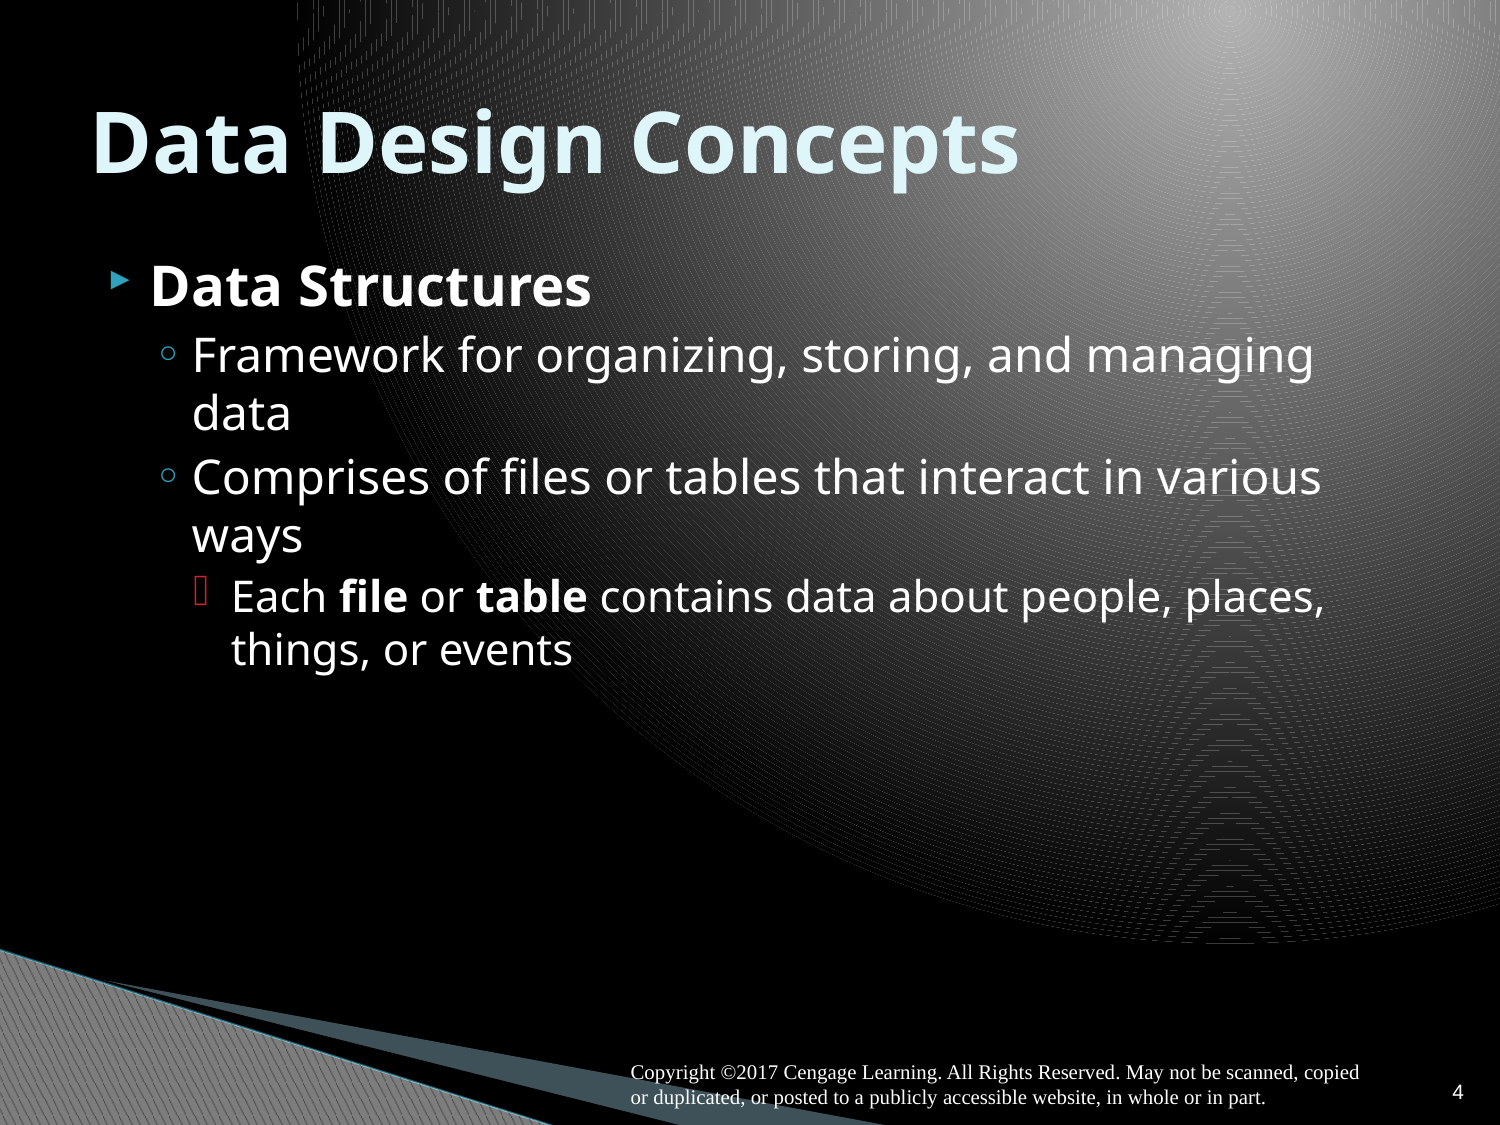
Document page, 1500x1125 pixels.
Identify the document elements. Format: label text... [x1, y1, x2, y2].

title Data Design Concepts [75, 45, 1425, 233]
picture [0, 950, 551, 1125]
list Data Structures Framework for organizing, storing, and managing data Comprises of files or tables that interact in various ways Each file or table contains data about people, places, things, or events [75, 242, 1397, 1025]
slide_number 4 [1418, 1051, 1479, 1112]
text_box Copyright ©2017 Cengage Learning. All Rights Reserved. May not be scanned, copied or duplicated, or posted to a publicly accessible website, in whole or in part. [615, 1051, 1397, 1111]
